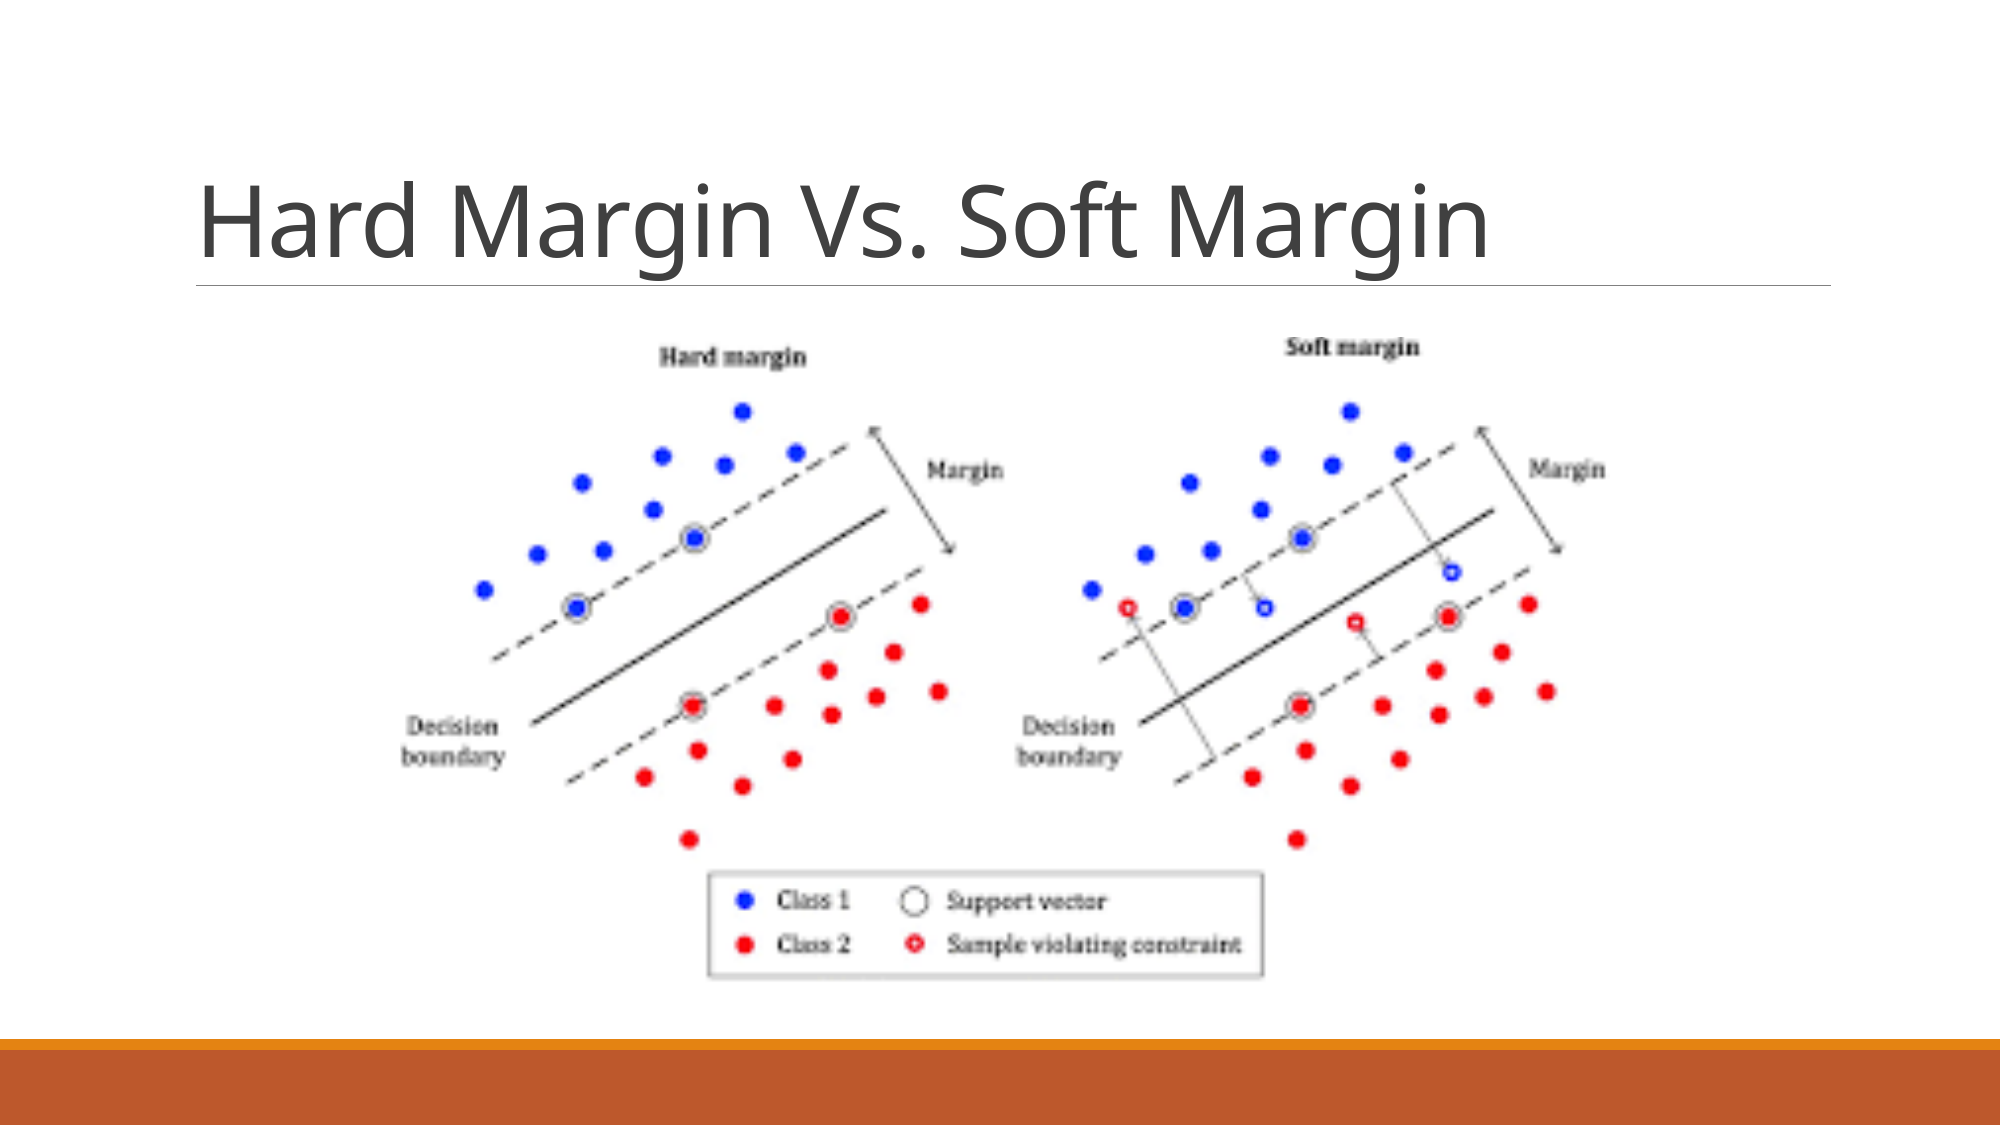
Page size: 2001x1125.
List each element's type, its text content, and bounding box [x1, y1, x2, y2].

title Hard Margin Vs. Soft Margin [180, 47, 1830, 285]
picture [399, 336, 1611, 990]
